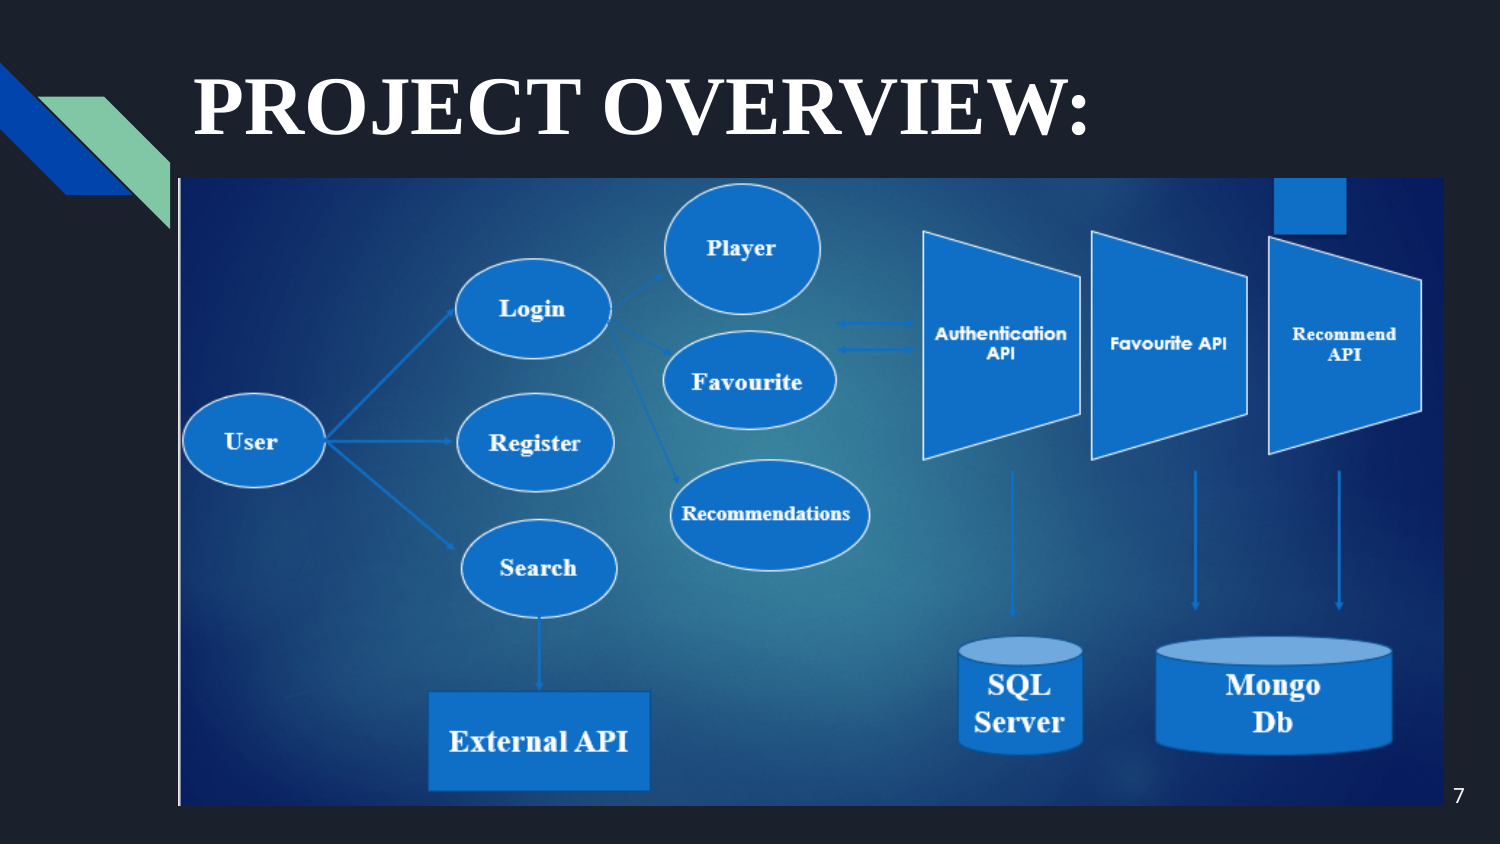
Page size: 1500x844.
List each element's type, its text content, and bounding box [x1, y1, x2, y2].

title PROJECT OVERVIEW: [178, 36, 1500, 179]
picture [178, 178, 1444, 806]
slide_number ‹#› [1389, 764, 1480, 830]
